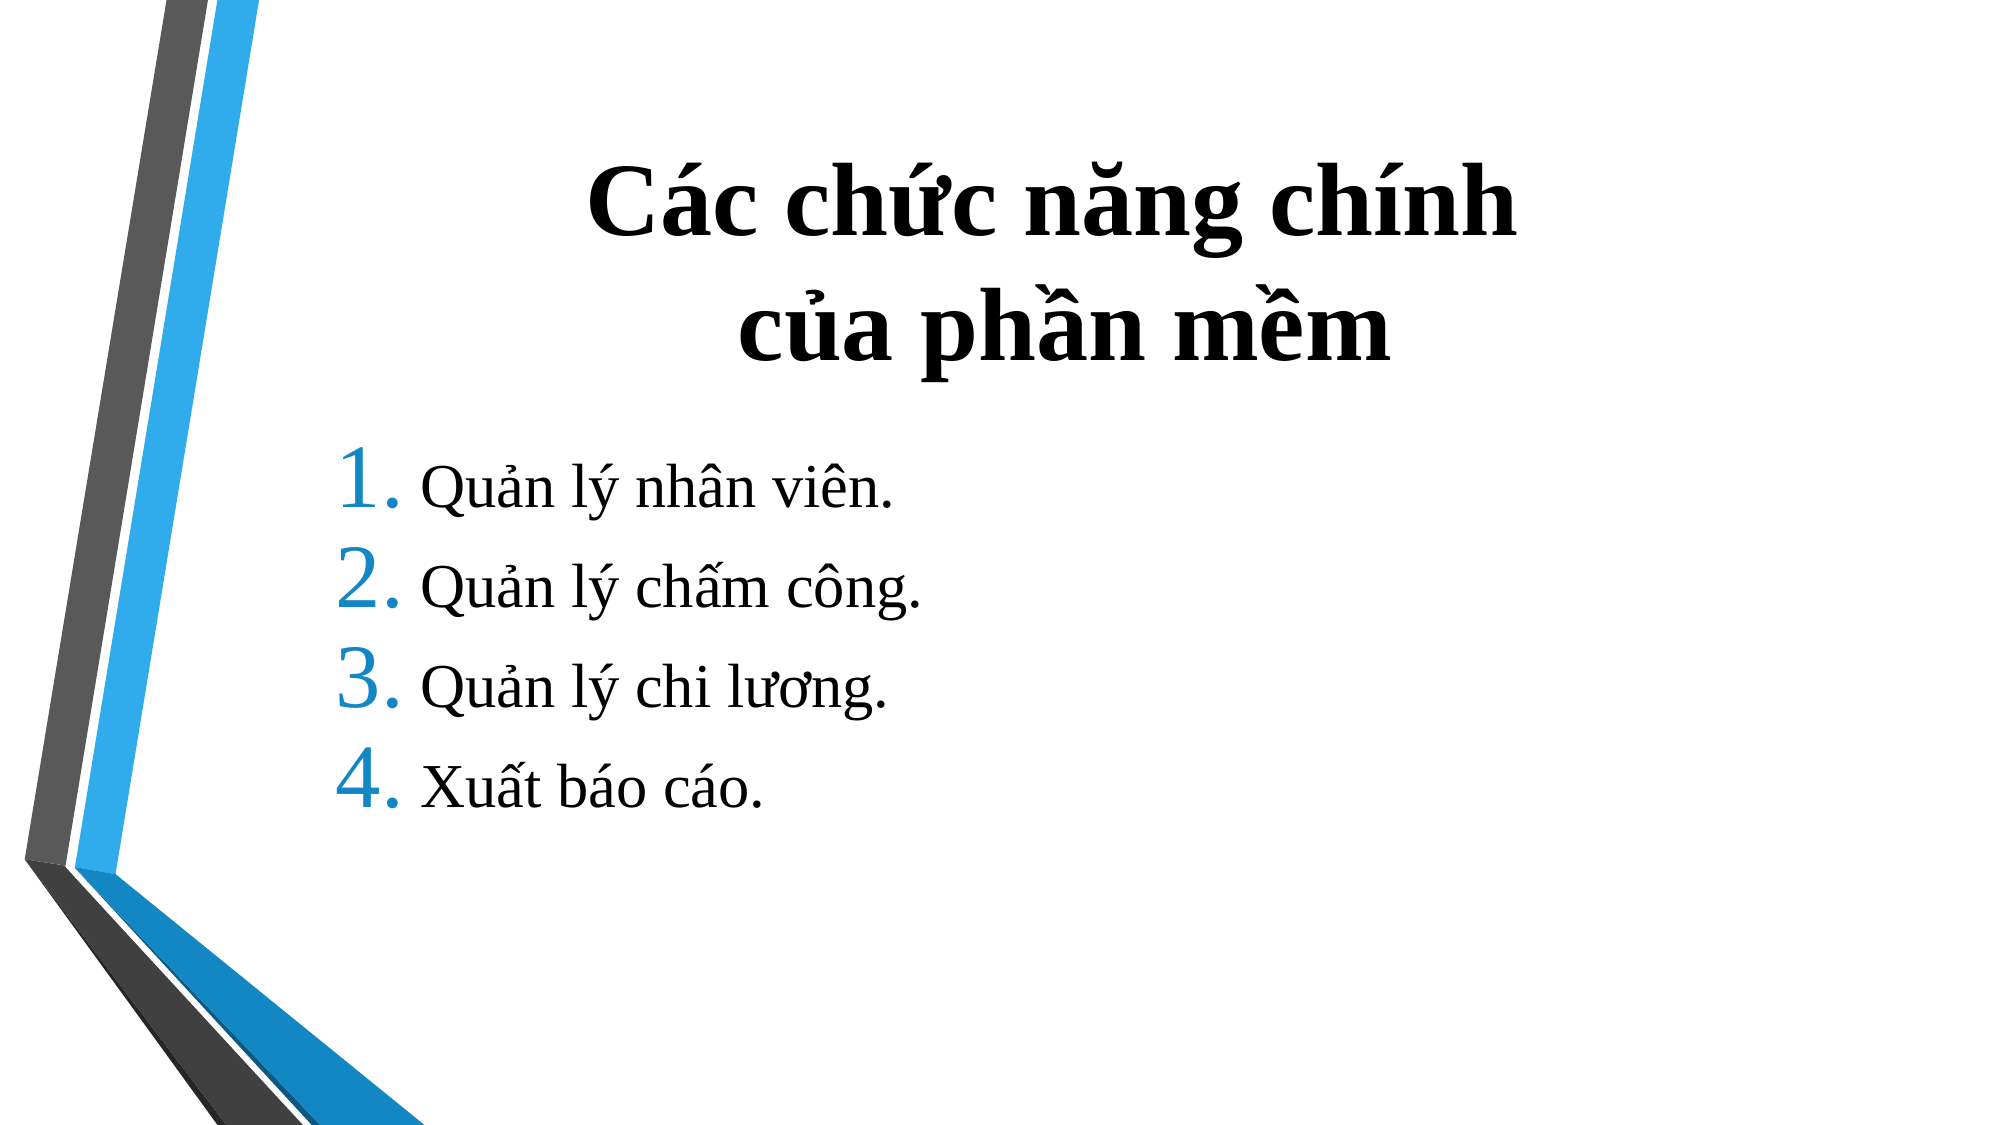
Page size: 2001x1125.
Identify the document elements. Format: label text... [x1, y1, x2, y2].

title Các chức năng chính của phần mềm [243, 112, 1887, 400]
list Quản lý nhân viên. Quản lý chấm công. Quản lý chi lương. Xuất báo cáo. [320, 437, 1887, 950]
